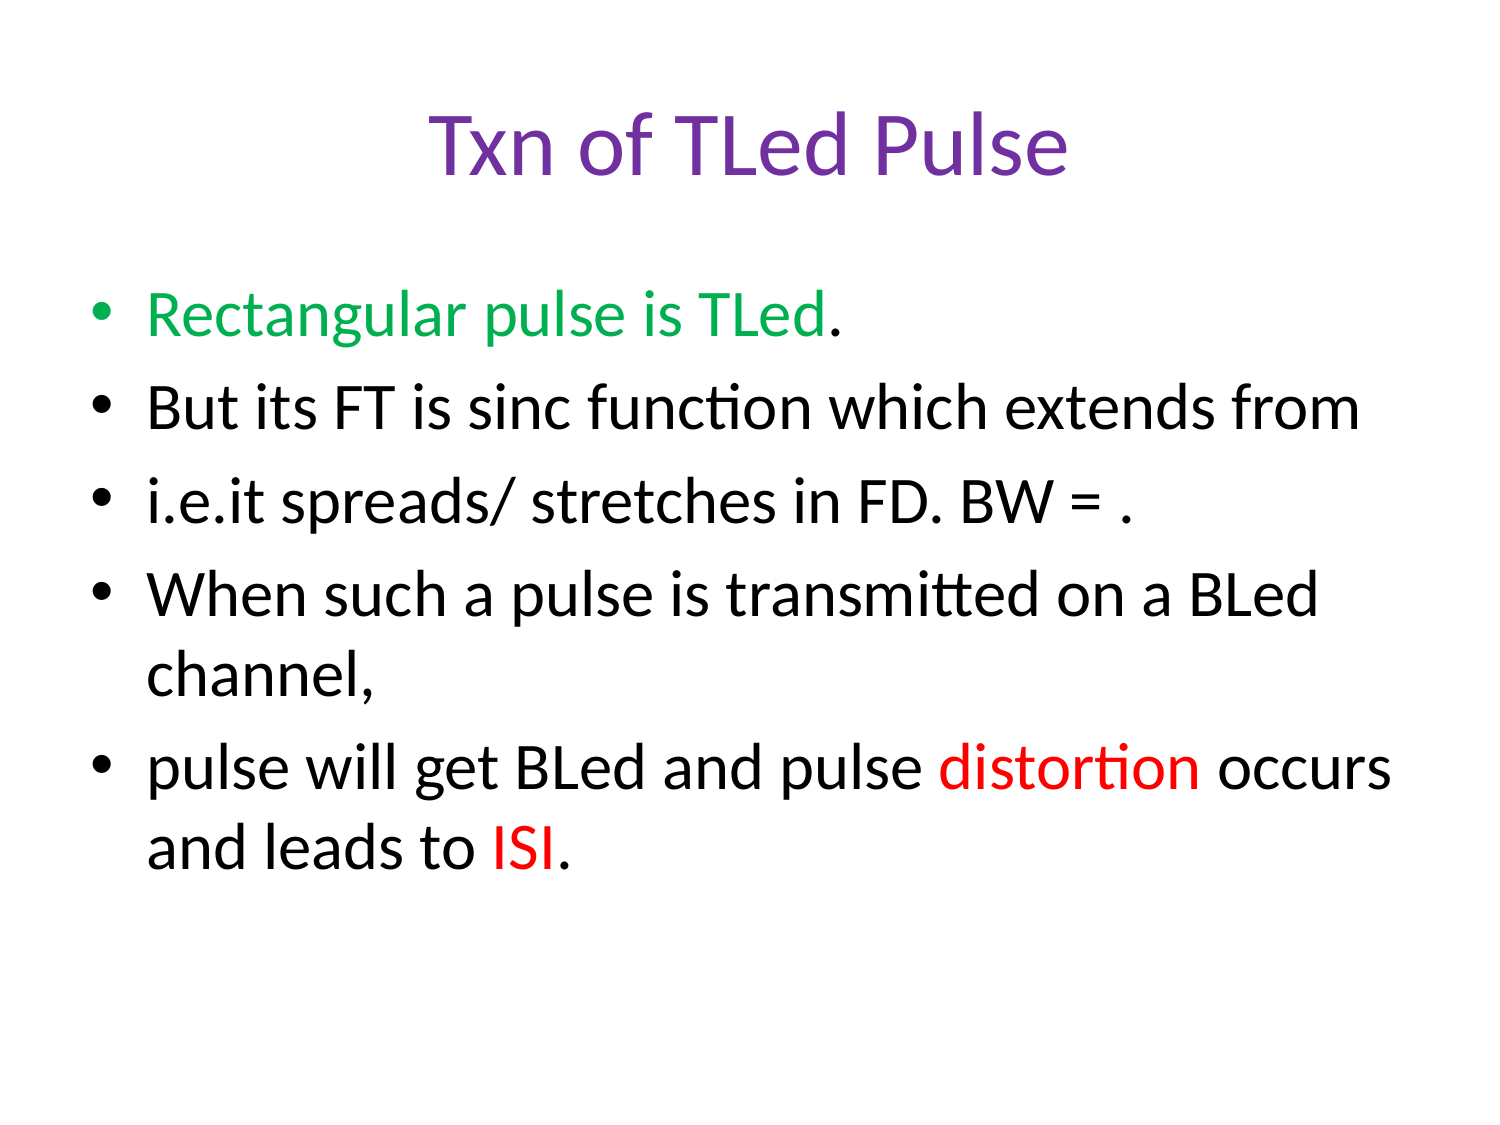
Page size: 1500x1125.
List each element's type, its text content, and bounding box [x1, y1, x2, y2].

title Txn of TLed Pulse [75, 45, 1425, 233]
